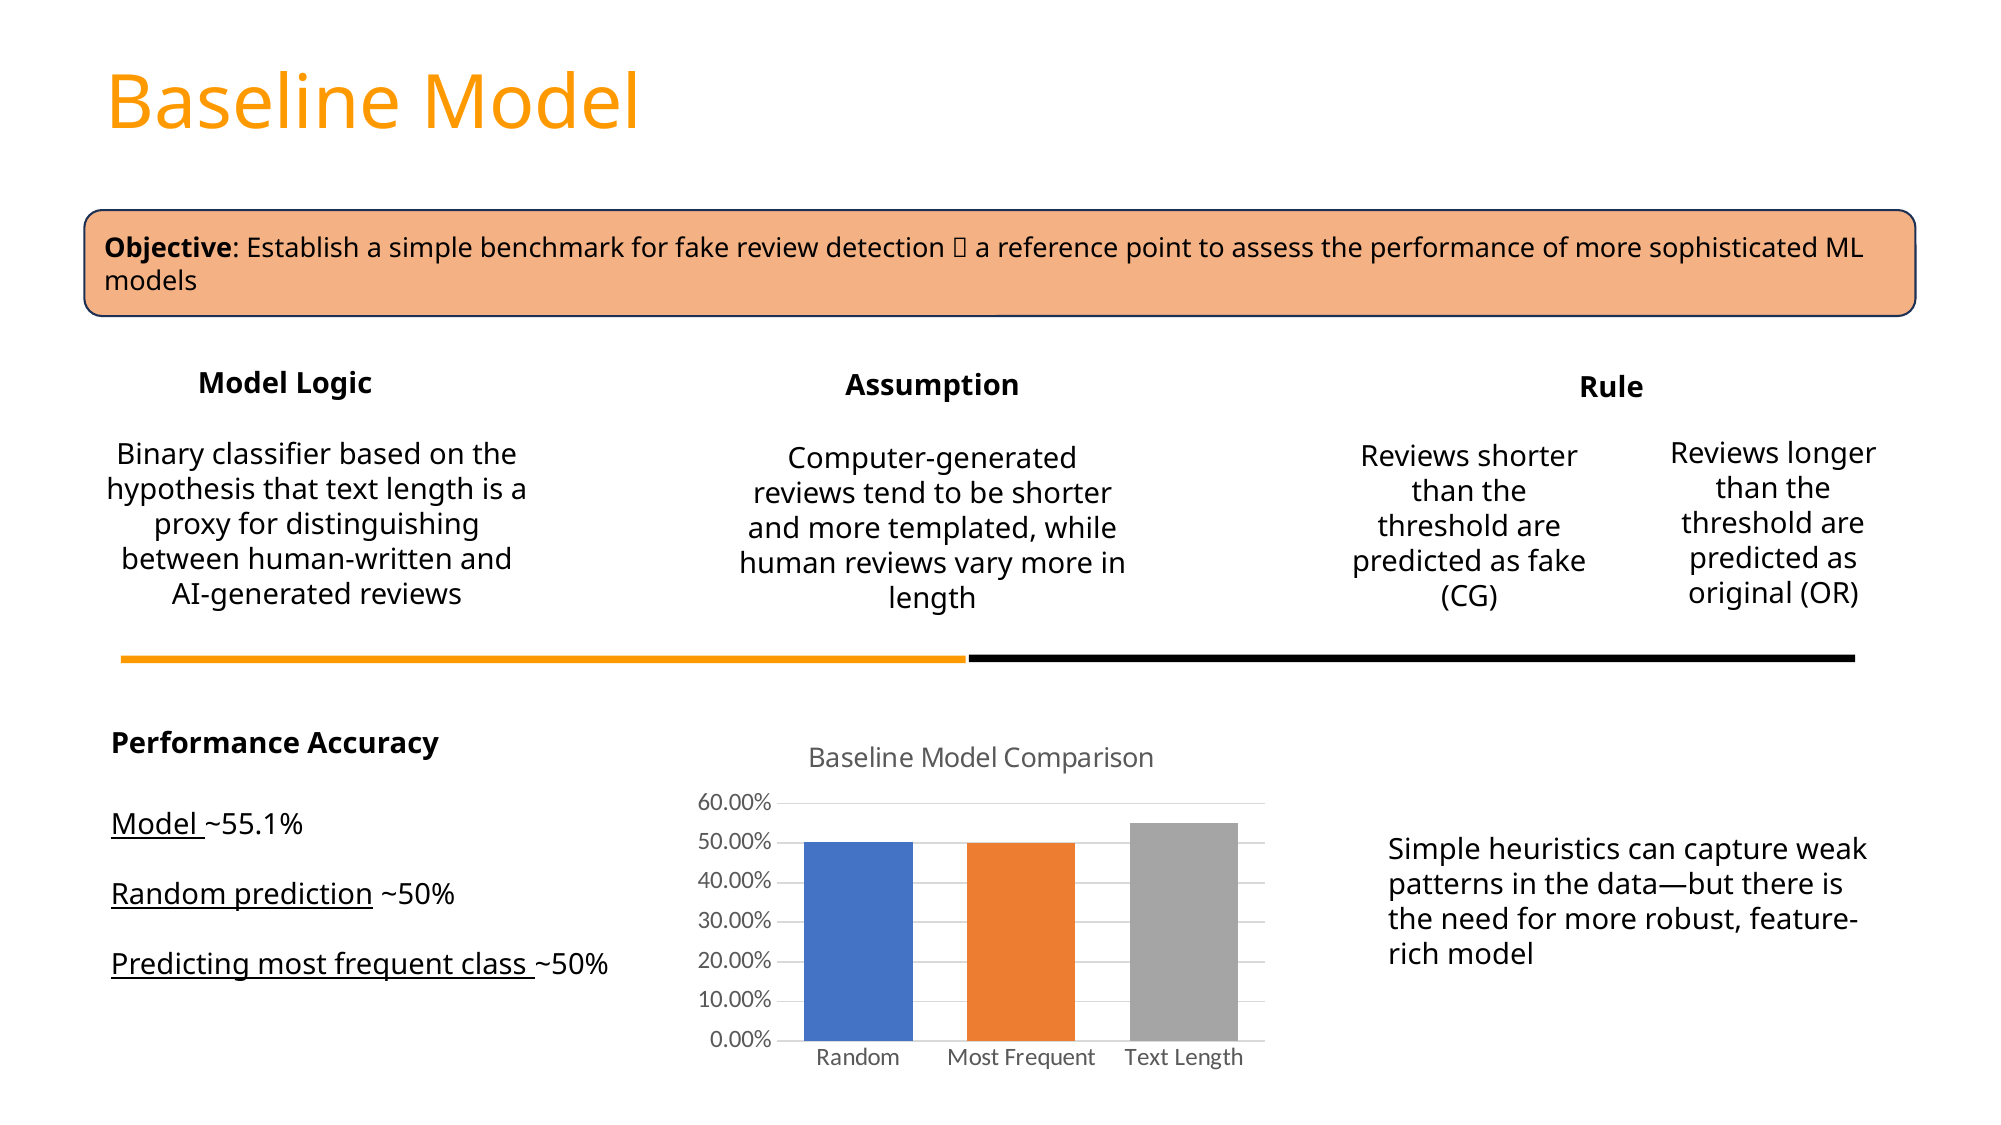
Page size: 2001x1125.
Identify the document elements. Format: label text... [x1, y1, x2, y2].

text_box Simple heuristics can capture weak patterns in the data—but there is the need for more robust, feature-rich model [1373, 822, 1904, 978]
text_box Assumption [731, 358, 1134, 409]
text_box Model ~55.1% Random prediction ~50% Predicting most frequent class ~50% [95, 797, 627, 988]
text_box Model Logic [84, 357, 487, 407]
text_box Binary classifier based on the hypothesis that text length is a proxy for distinguishing between human-written and AI-generated reviews [84, 428, 550, 618]
chart [685, 716, 1278, 1080]
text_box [120, 654, 1856, 664]
text_box Reviews longer than the threshold are predicted as original (OR) [1631, 427, 1916, 617]
text_box Computer-generated reviews tend to be shorter and more templated, while human reviews vary more in length [723, 431, 1142, 622]
text_box Reviews shorter than the threshold are predicted as fake (CG) [1327, 429, 1612, 620]
text_box Rule [1483, 360, 1740, 411]
text_box Baseline Model [90, 45, 677, 151]
text_box Objective: Establish a simple benchmark for fake review detection  a reference point to assess the performance of more sophisticated ML models [83, 209, 1917, 318]
text_box Performance Accuracy [95, 716, 498, 767]
